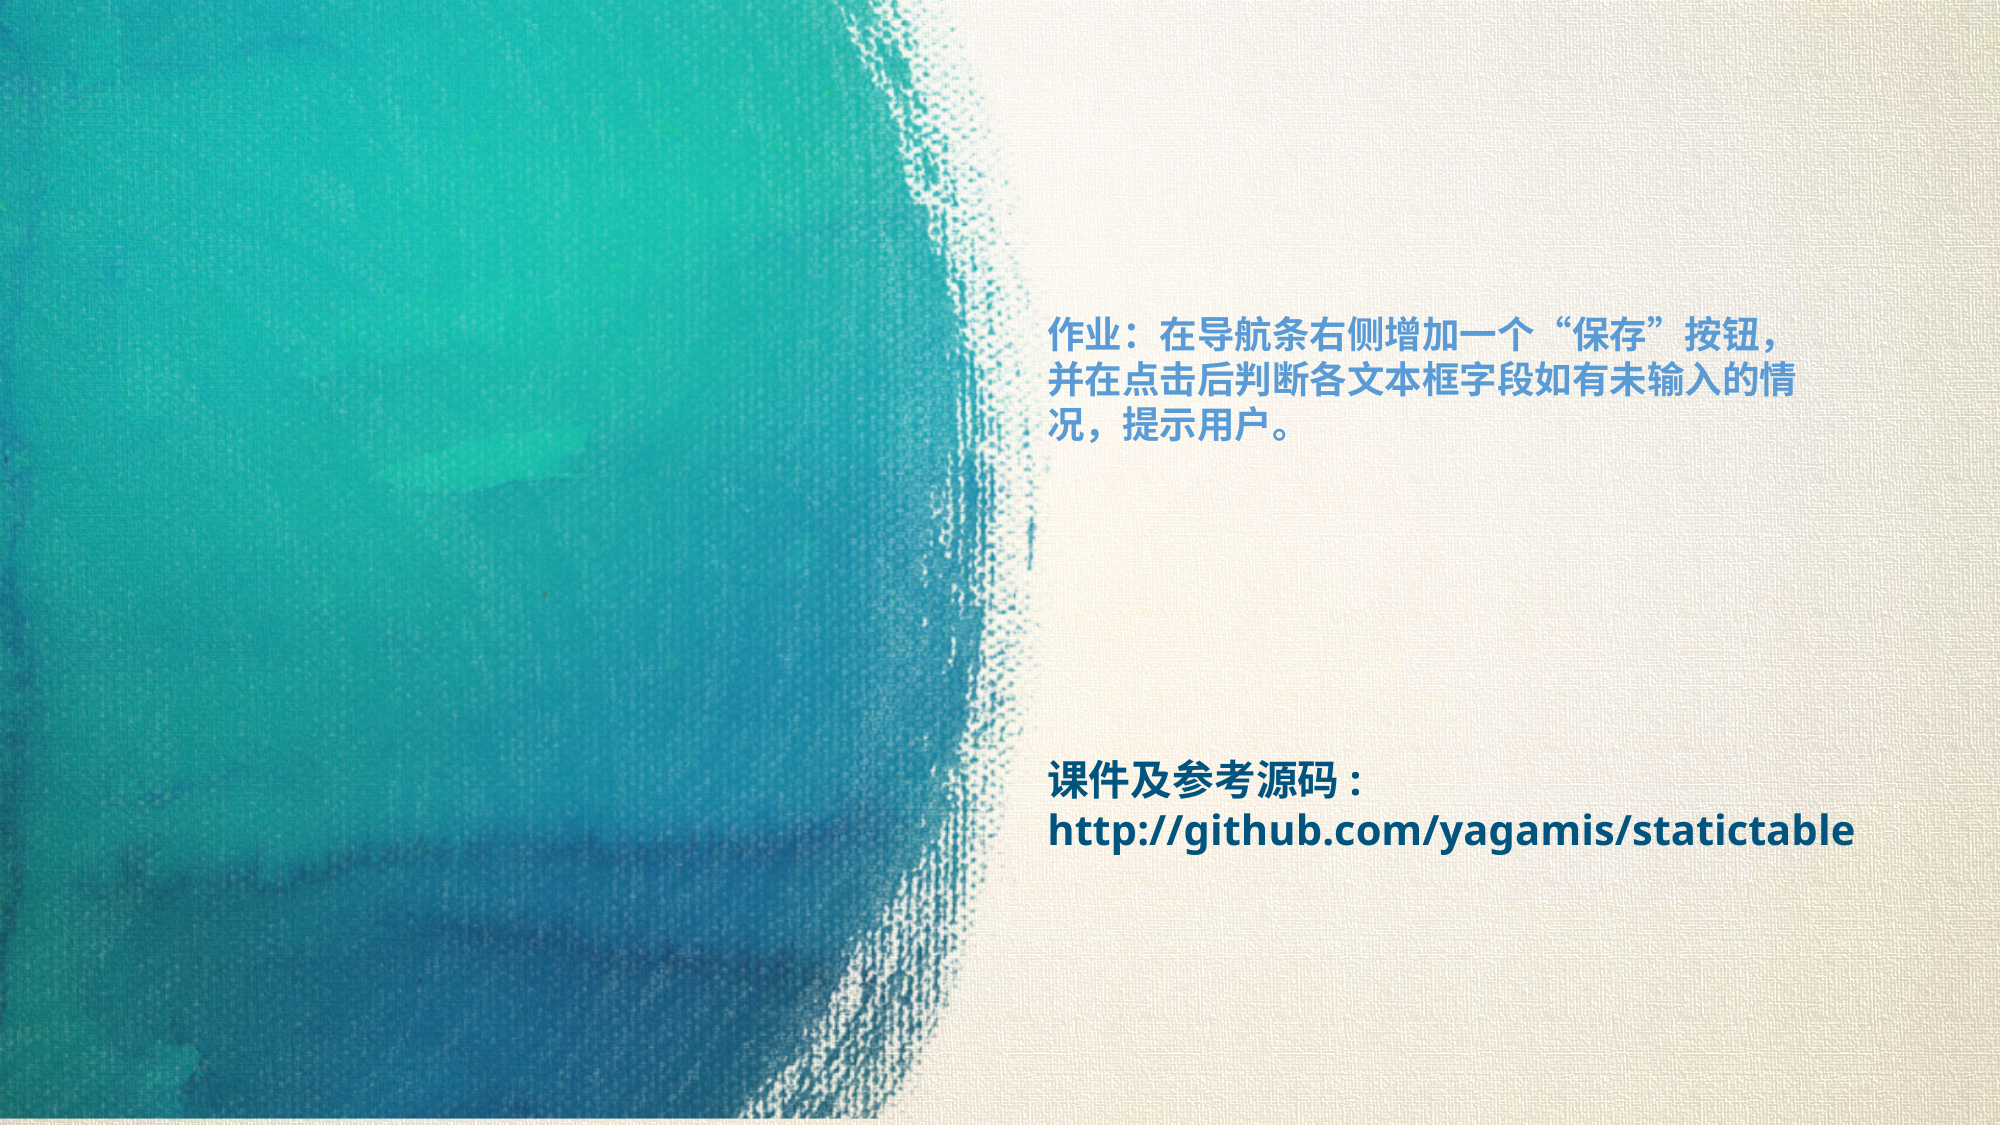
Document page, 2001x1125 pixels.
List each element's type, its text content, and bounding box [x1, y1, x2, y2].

text_box 课件及参考源码: http://github.com/yagamis/statictable [1061, 745, 2000, 861]
text_box 作业：在导航条右侧增加一个“保存”按钮，并在点击后判断各文本框字段如有未输入的情况，提示用户。 [1061, 303, 1820, 499]
picture [0, 0, 2000, 1125]
